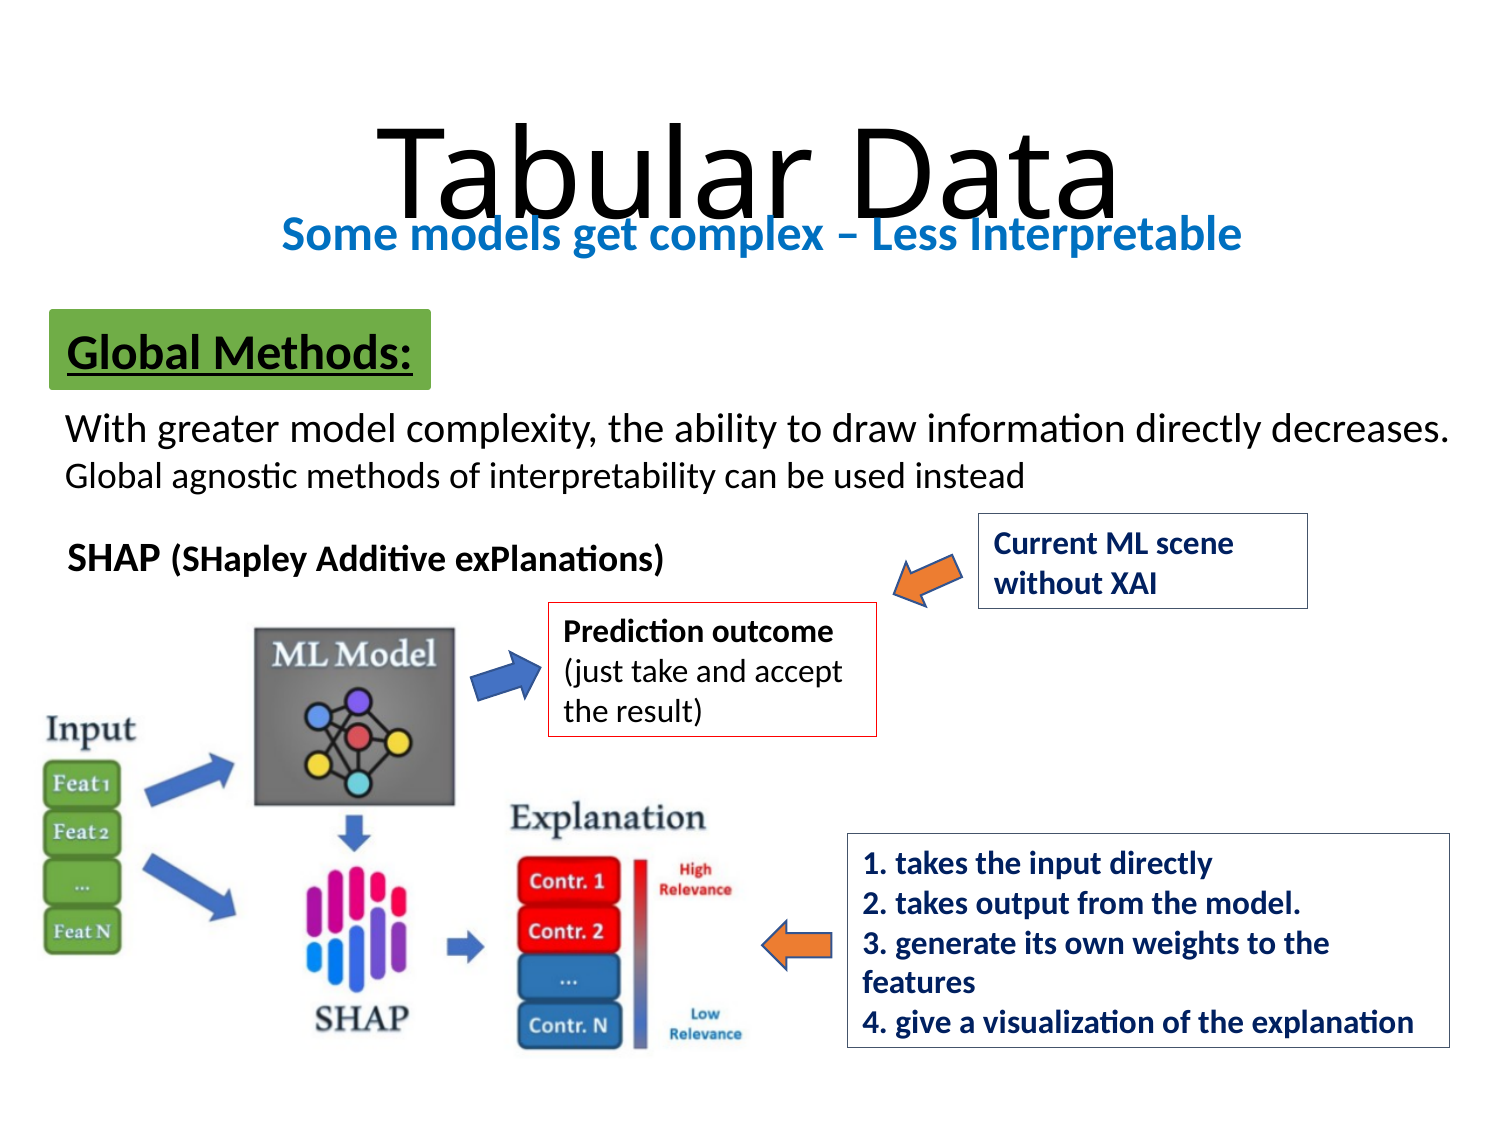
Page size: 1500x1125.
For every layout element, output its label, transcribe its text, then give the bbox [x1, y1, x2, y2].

text_box Prediction outcome (just take and accept the result) [548, 602, 877, 737]
picture [32, 616, 754, 1068]
text_box [892, 553, 964, 609]
subtitle Some models get complex – Less Interpretable [62, 200, 1463, 393]
text_box Current ML scene without XAI [978, 513, 1308, 609]
title Tabular Data [50, 12, 1450, 254]
text_box With greater model complexity, the ability to draw information directly decreases. Global agnostic methods of interpretability can be used instead [49, 393, 1467, 504]
text_box [760, 918, 833, 973]
text_box SHAP (SHapley Additive exPlanations) [52, 521, 681, 616]
text_box 1. takes the input directly 2. takes output from the model. 3. generate its own weights to the features 4. give a visualization of the explanation [847, 833, 1450, 1048]
text_box Global Methods: [52, 312, 428, 388]
